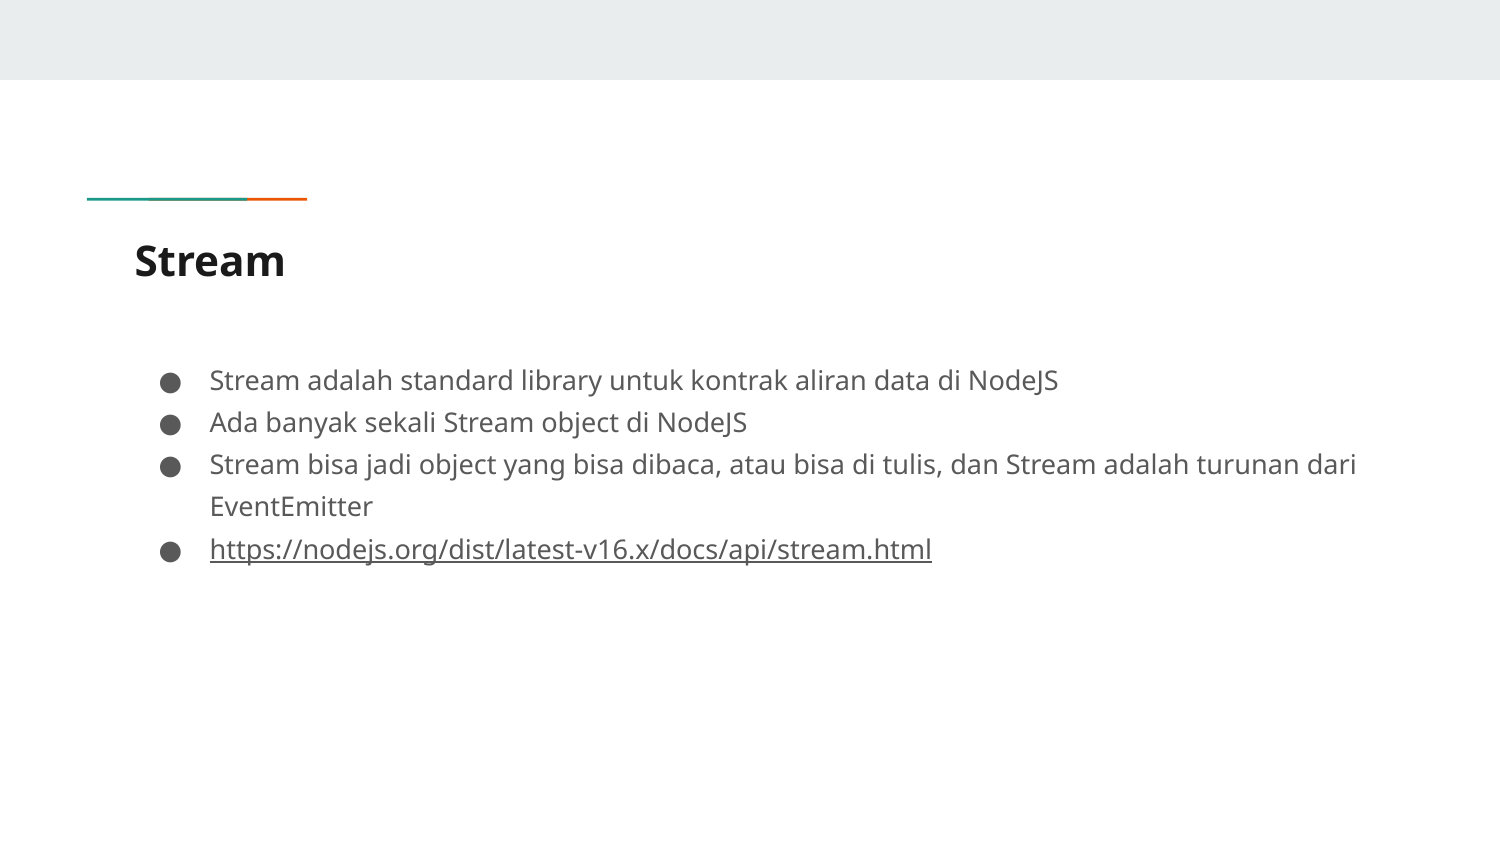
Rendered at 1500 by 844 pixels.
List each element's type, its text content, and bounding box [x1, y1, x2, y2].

title Stream [119, 216, 1381, 305]
list Stream adalah standard library untuk kontrak aliran data di NodeJS Ada banyak sekali Stream object di NodeJS Stream bisa jadi object yang bisa dibaca, atau bisa di tulis, dan Stream adalah turunan dari EventEmitter https://nodejs.org/dist/latest-v16.x/docs/api/stream.html [119, 341, 1381, 712]
